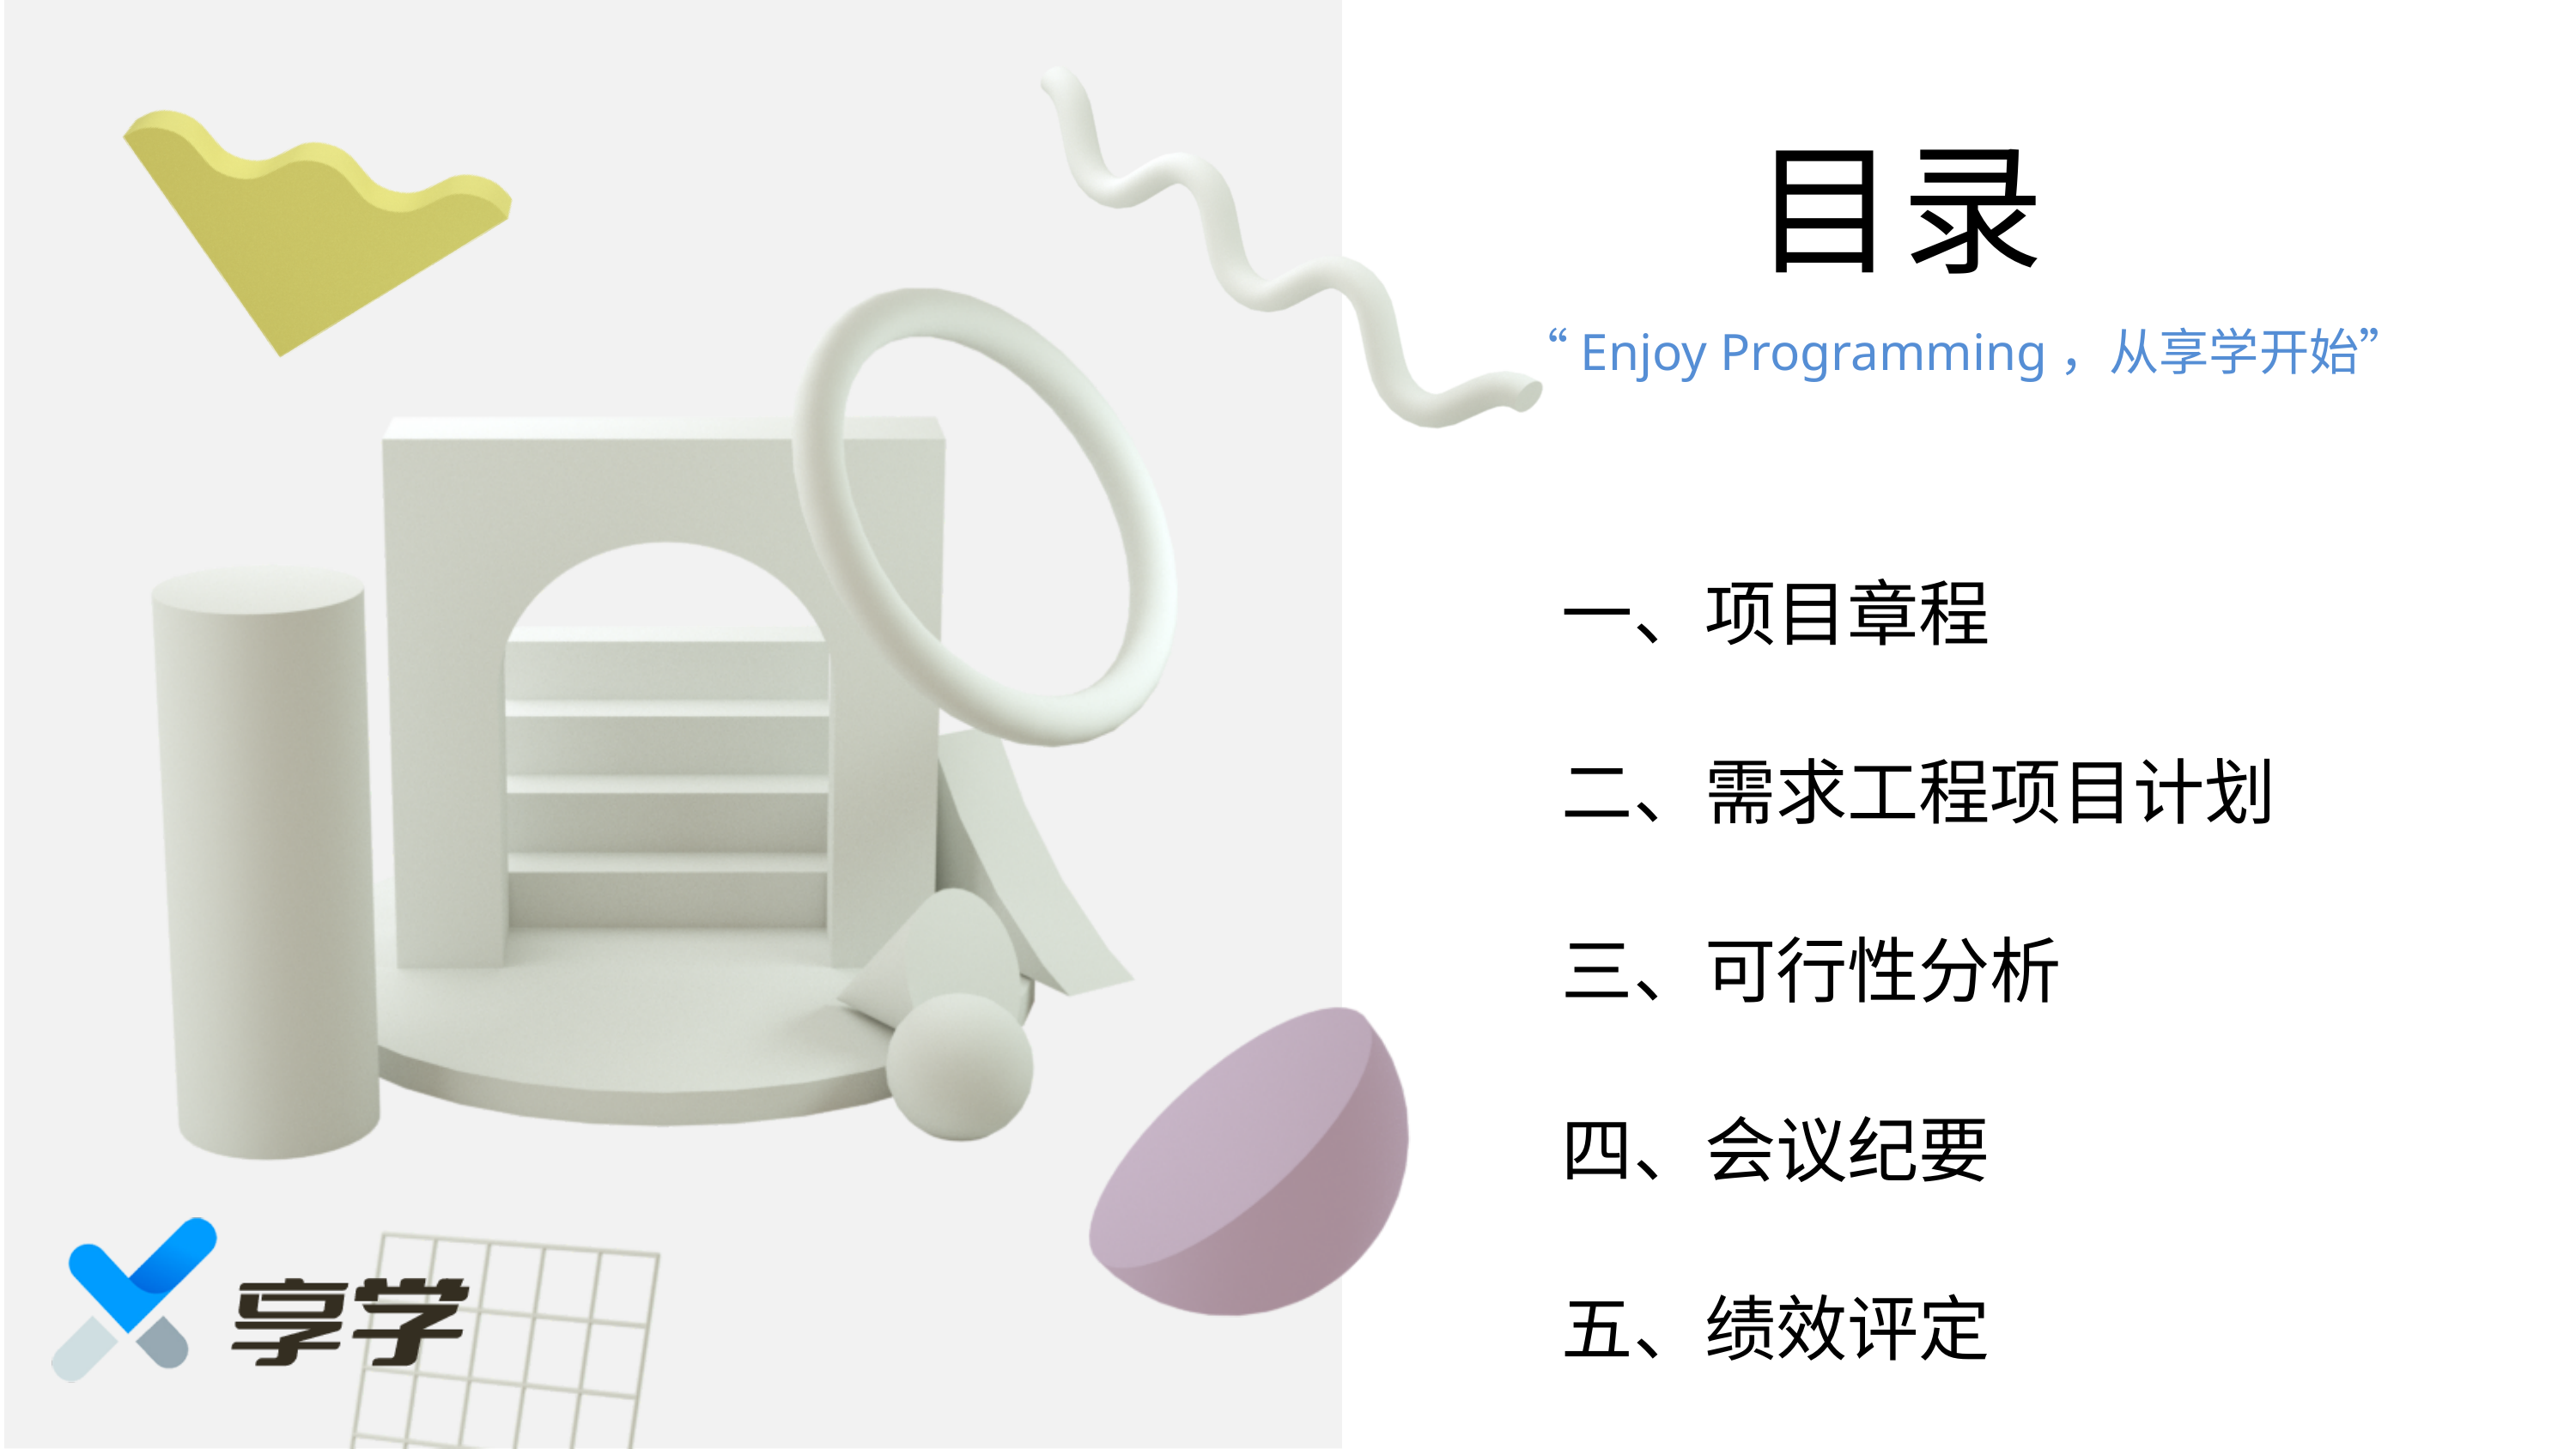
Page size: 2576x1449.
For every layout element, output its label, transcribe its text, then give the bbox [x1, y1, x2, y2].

text_box ⼀、项目章程 ⼆、需求工程项目计划 三、可行性分析 四、会议纪要 五、绩效评定 [1559, 439, 2566, 1370]
picture [3, 1161, 527, 1448]
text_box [3, 0, 1545, 1449]
text_box 目录 “Enjoy Programming，从享学开始” [1546, 5, 2473, 441]
